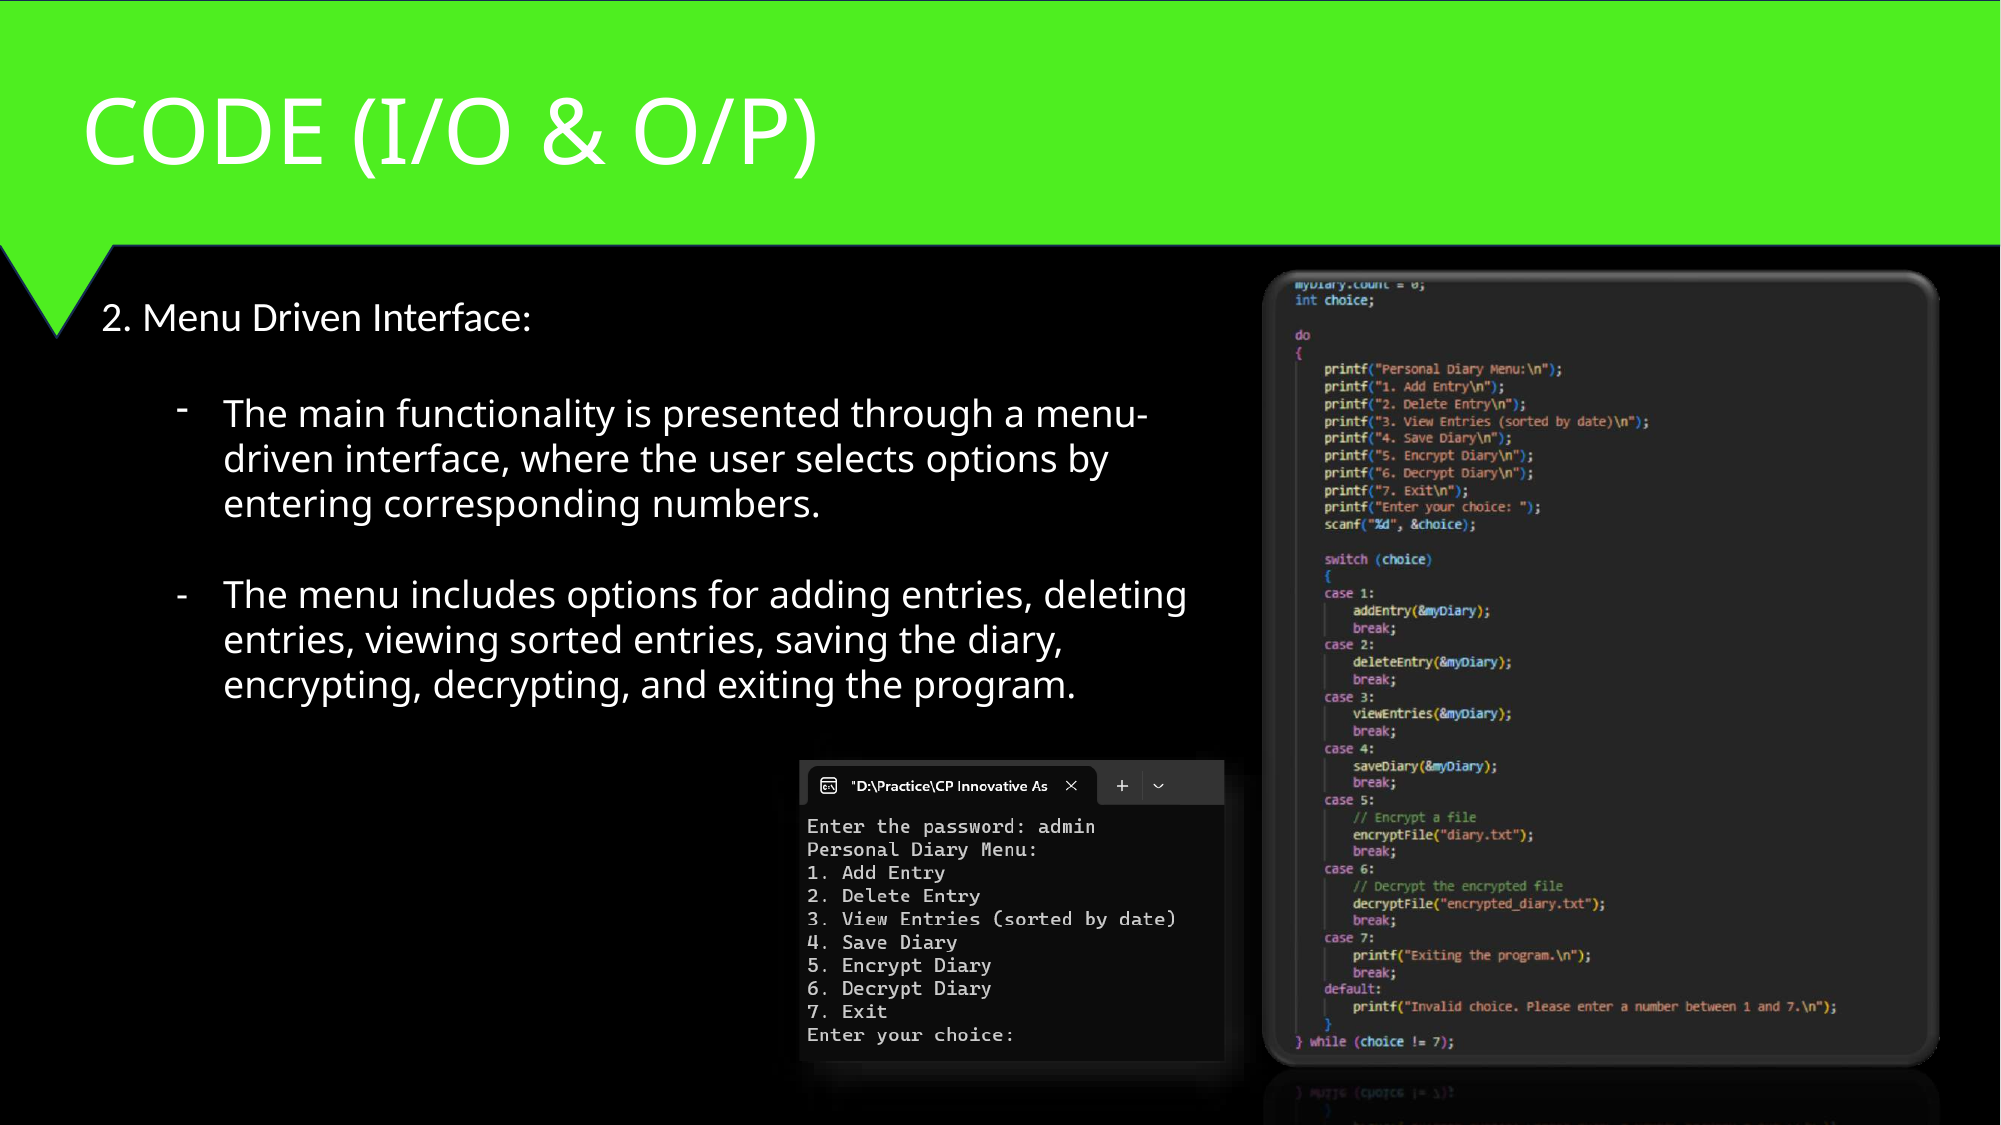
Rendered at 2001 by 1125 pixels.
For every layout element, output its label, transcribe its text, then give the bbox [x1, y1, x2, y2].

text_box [767, 269, 1942, 1125]
text_box Menu Driven Interface: The main functionality is presented through a menu- driven interface, where the user selects options by entering corresponding numbers. The menu includes options for adding entries, deleting entries, viewing sorted entries, saving the diary, encrypting, decrypting, and exiting the program. [99, 287, 762, 706]
title CODE (I/O & O/P) [79, 70, 920, 261]
